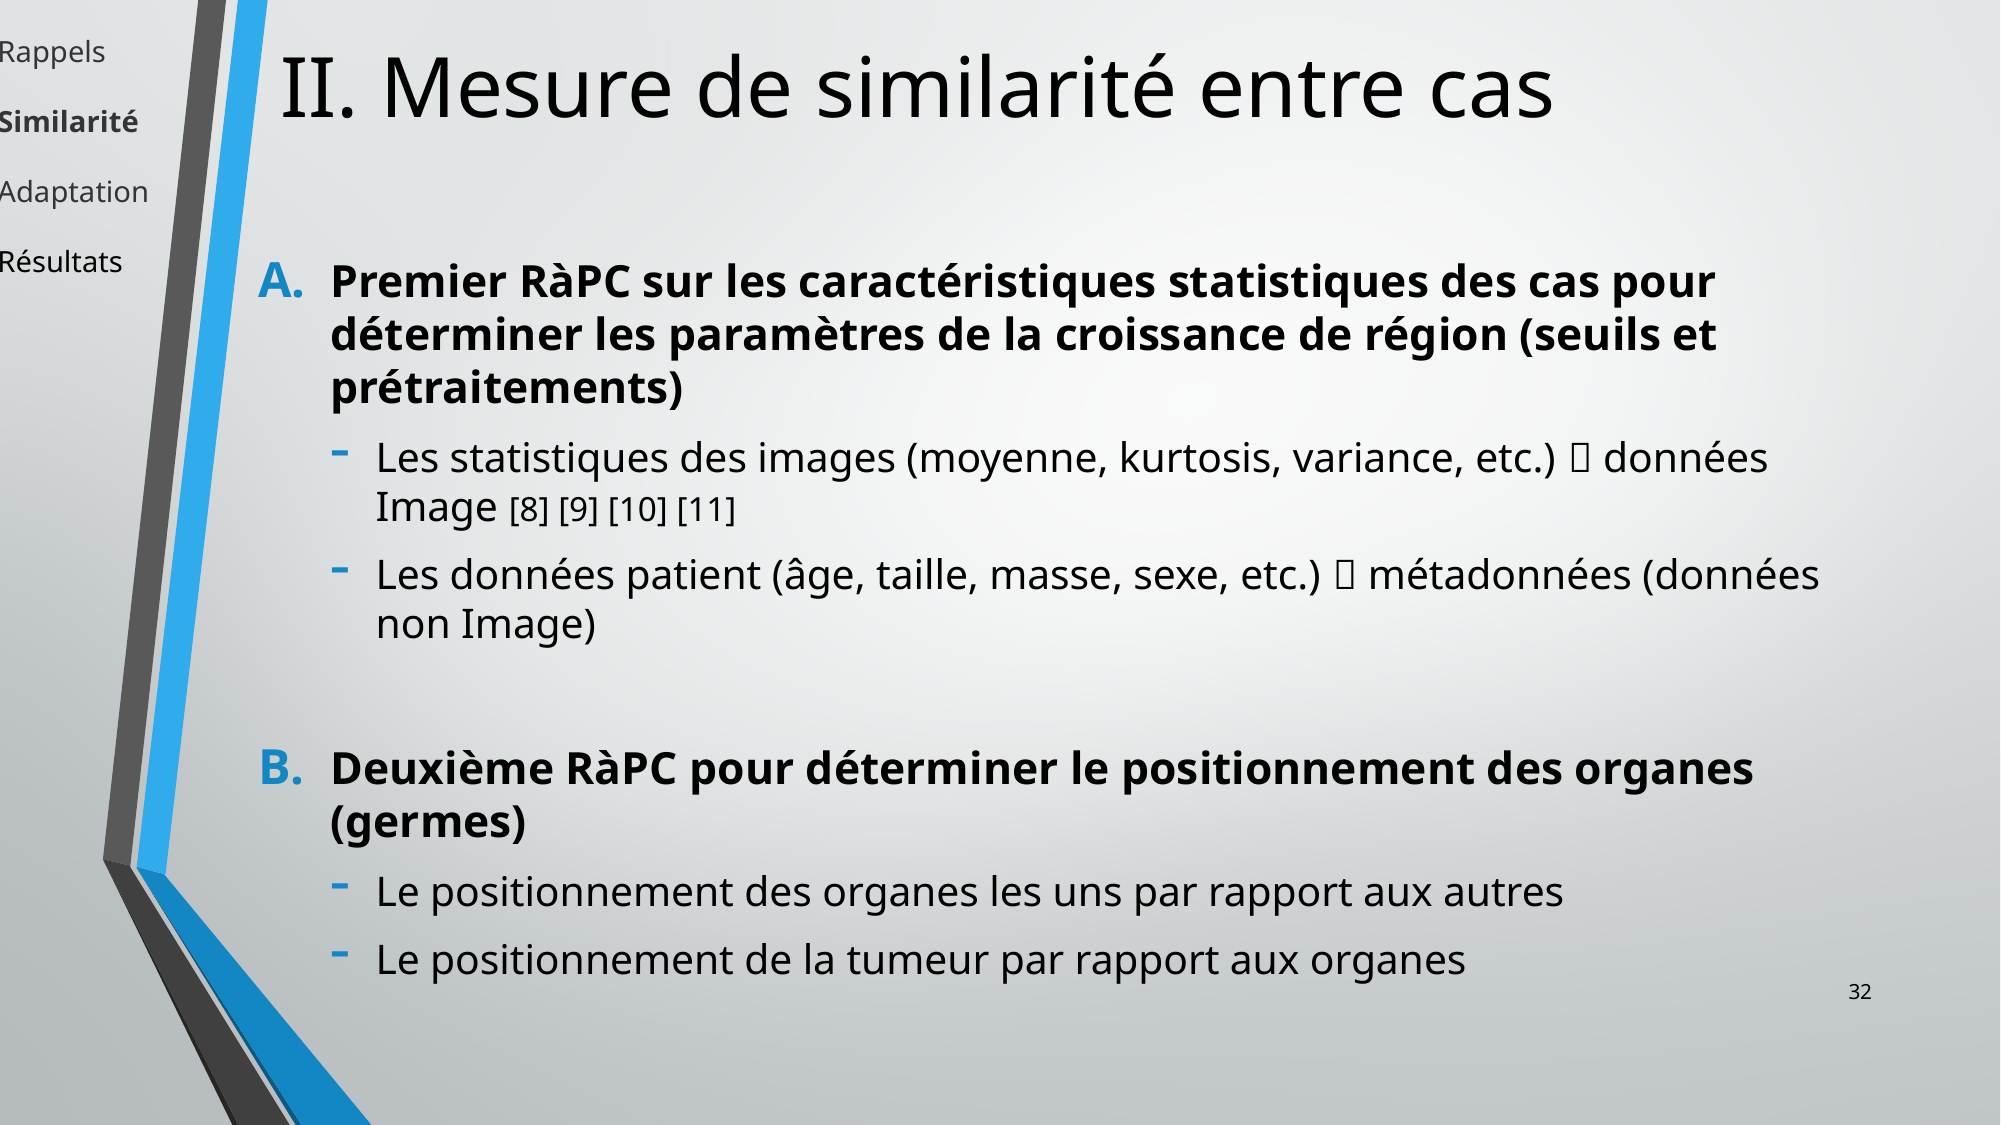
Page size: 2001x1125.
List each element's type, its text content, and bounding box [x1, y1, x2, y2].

list Premier RàPC sur les caractéristiques statistiques des cas pour déterminer les paramètres de la croissance de région (seuils et prétraitements) Les statistiques des images (moyenne, kurtosis, variance, etc.)  données Image [8] [9] [10] [11] Les données patient (âge, taille, masse, sexe, etc.)  métadonnées (données non Image) Deuxième RàPC pour déterminer le positionnement des organes (germes) Le positionnement des organes les uns par rapport aux autres Le positionnement de la tumeur par rapport aux organes [243, 172, 1887, 998]
text_box Rappels Similarité Adaptation Résultats [0, 0, 165, 286]
slide_number 32 [1796, 962, 1887, 1023]
title II. Mesure de similarité entre cas [243, 19, 1887, 148]
